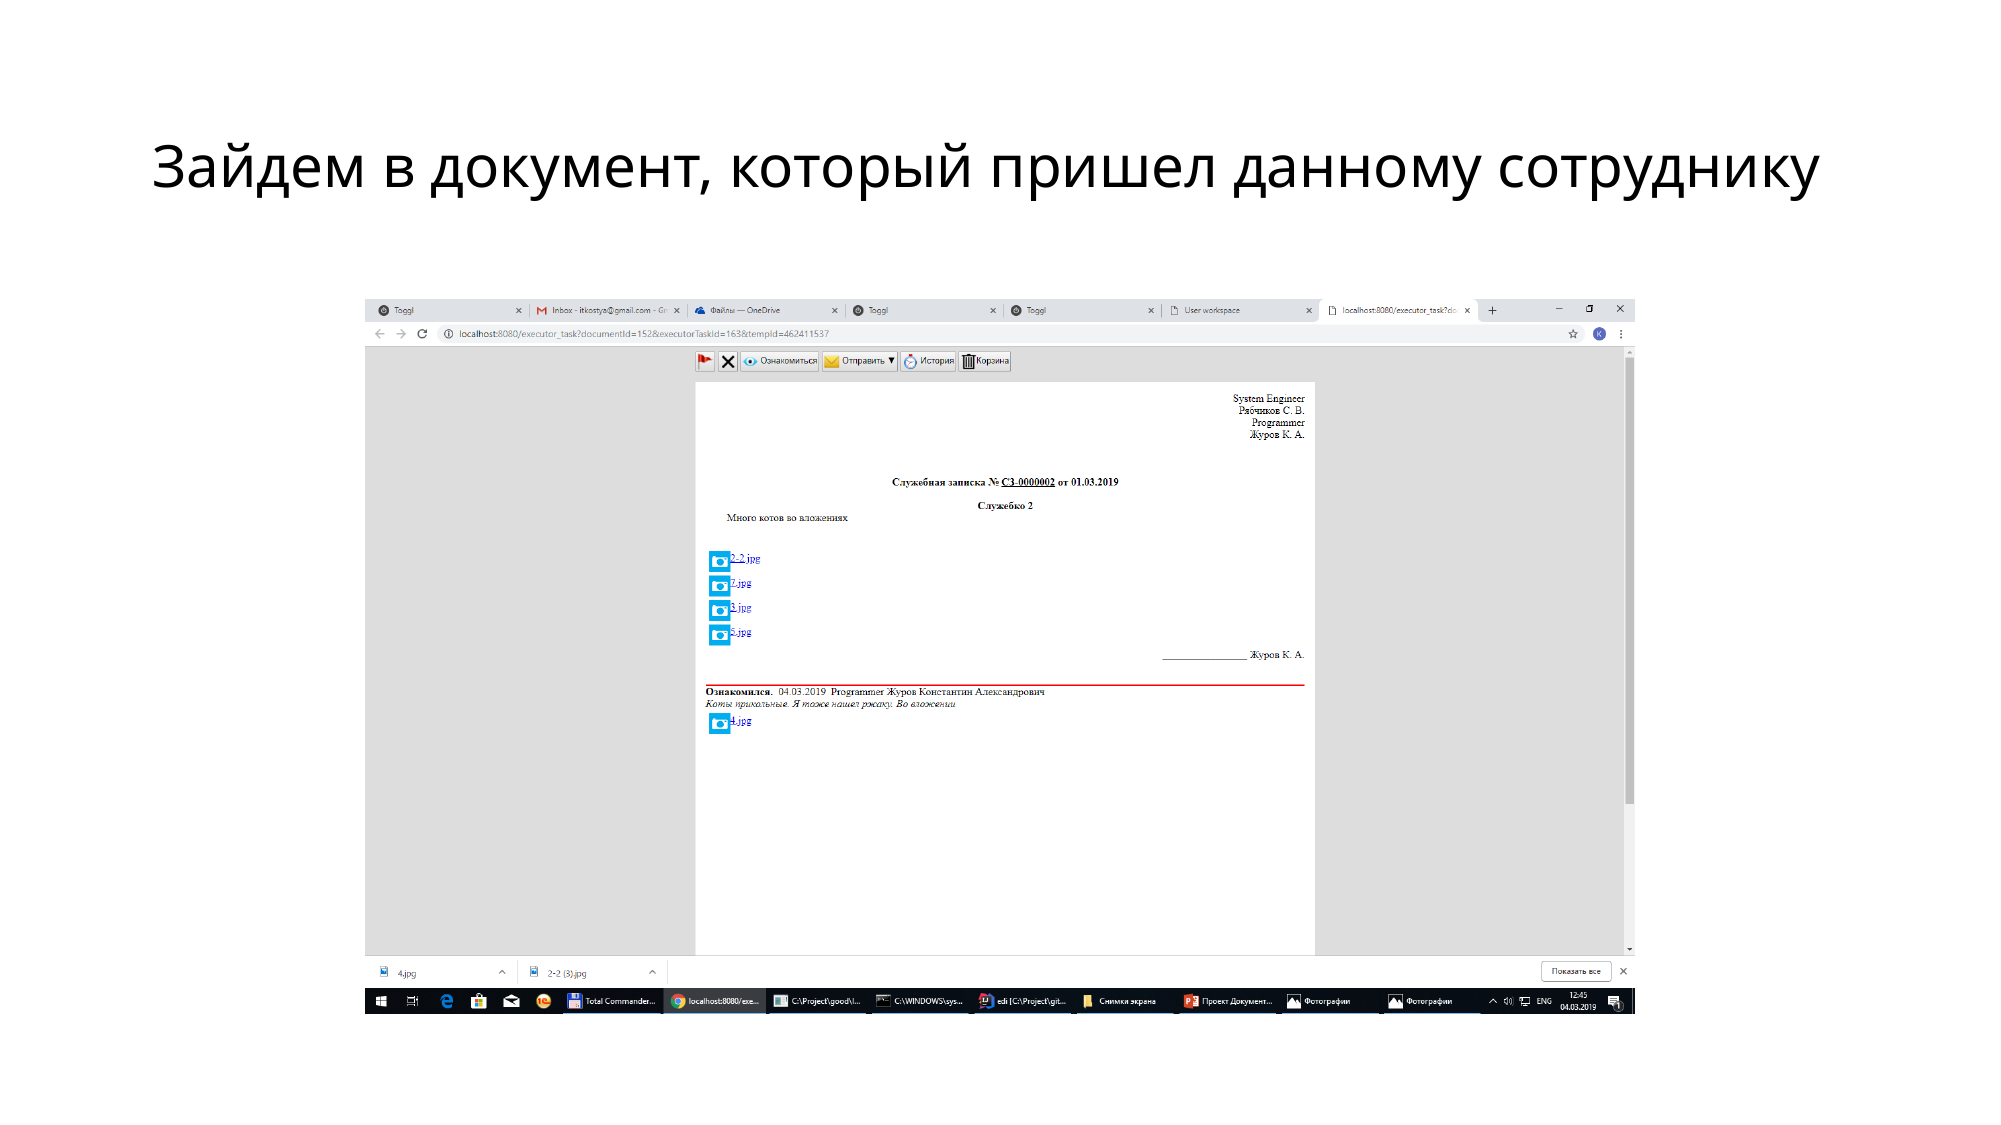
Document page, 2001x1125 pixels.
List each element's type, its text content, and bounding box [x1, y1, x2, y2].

title Зайдем в документ, который пришел данному сотруднику [137, 59, 1863, 278]
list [365, 299, 1635, 1014]
